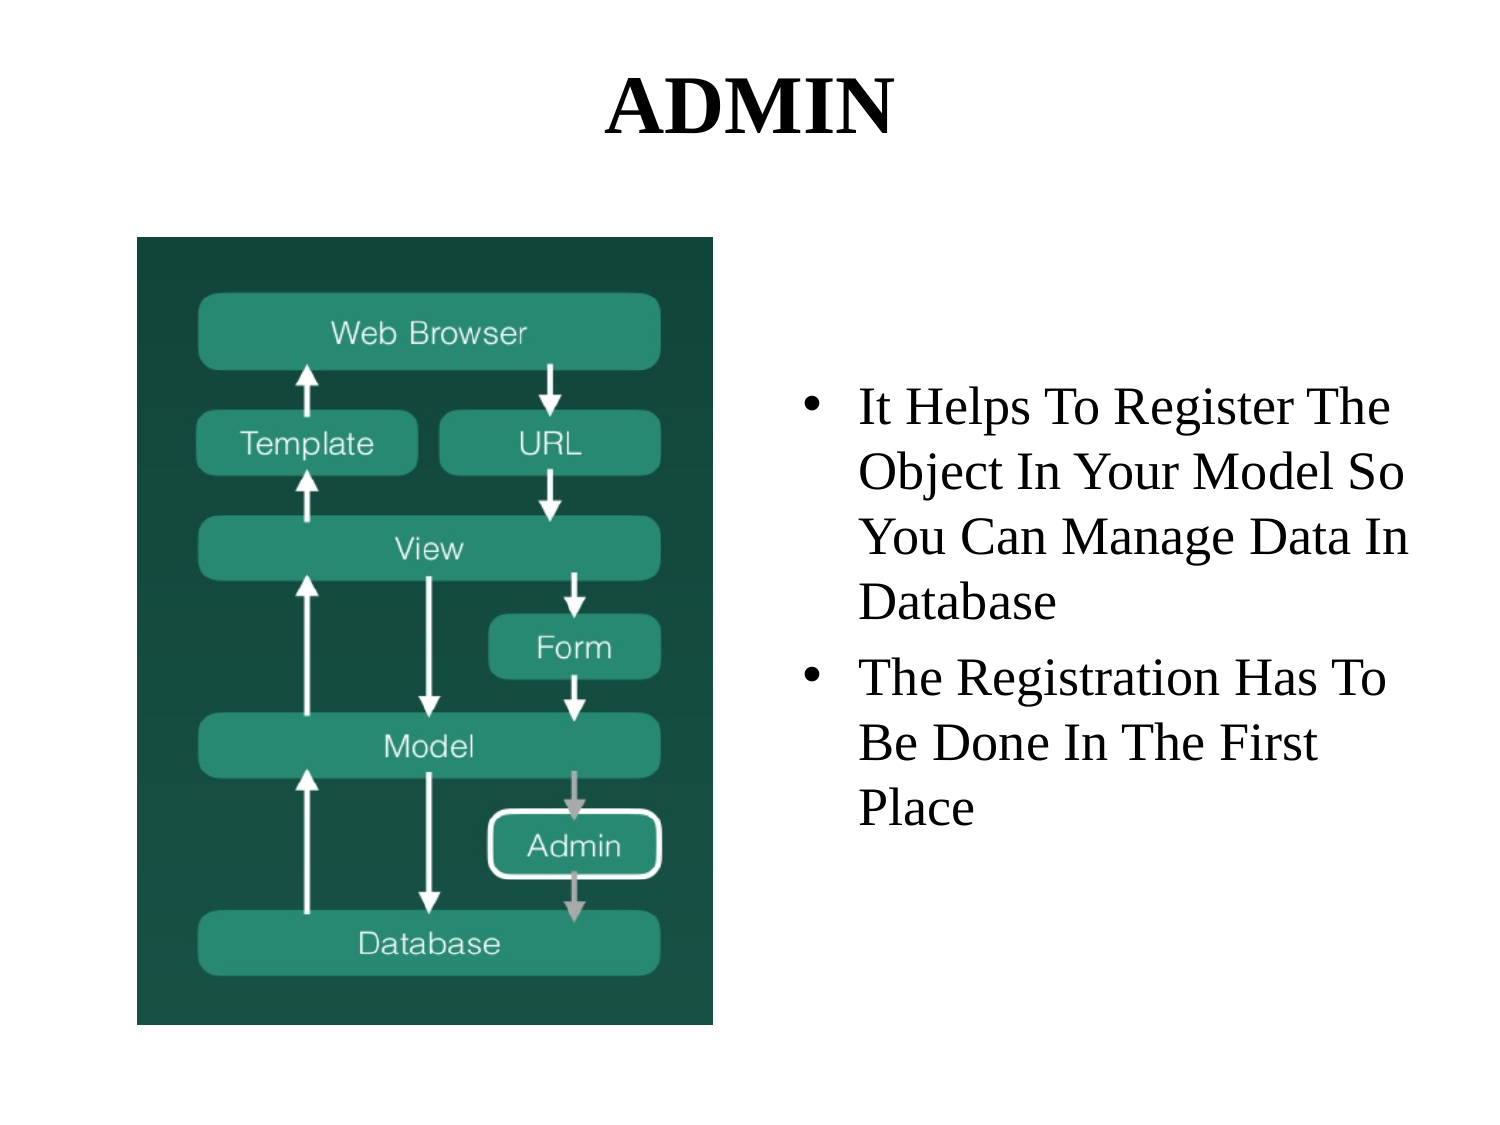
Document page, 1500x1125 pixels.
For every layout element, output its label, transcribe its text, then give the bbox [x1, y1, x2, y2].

title ADMIN [75, 6, 1425, 195]
list It Helps To Register The Object In Your Model So You Can Manage Data In Database The Registration Has To Be Done In The First Place [787, 362, 1438, 1105]
picture [137, 237, 713, 1026]
